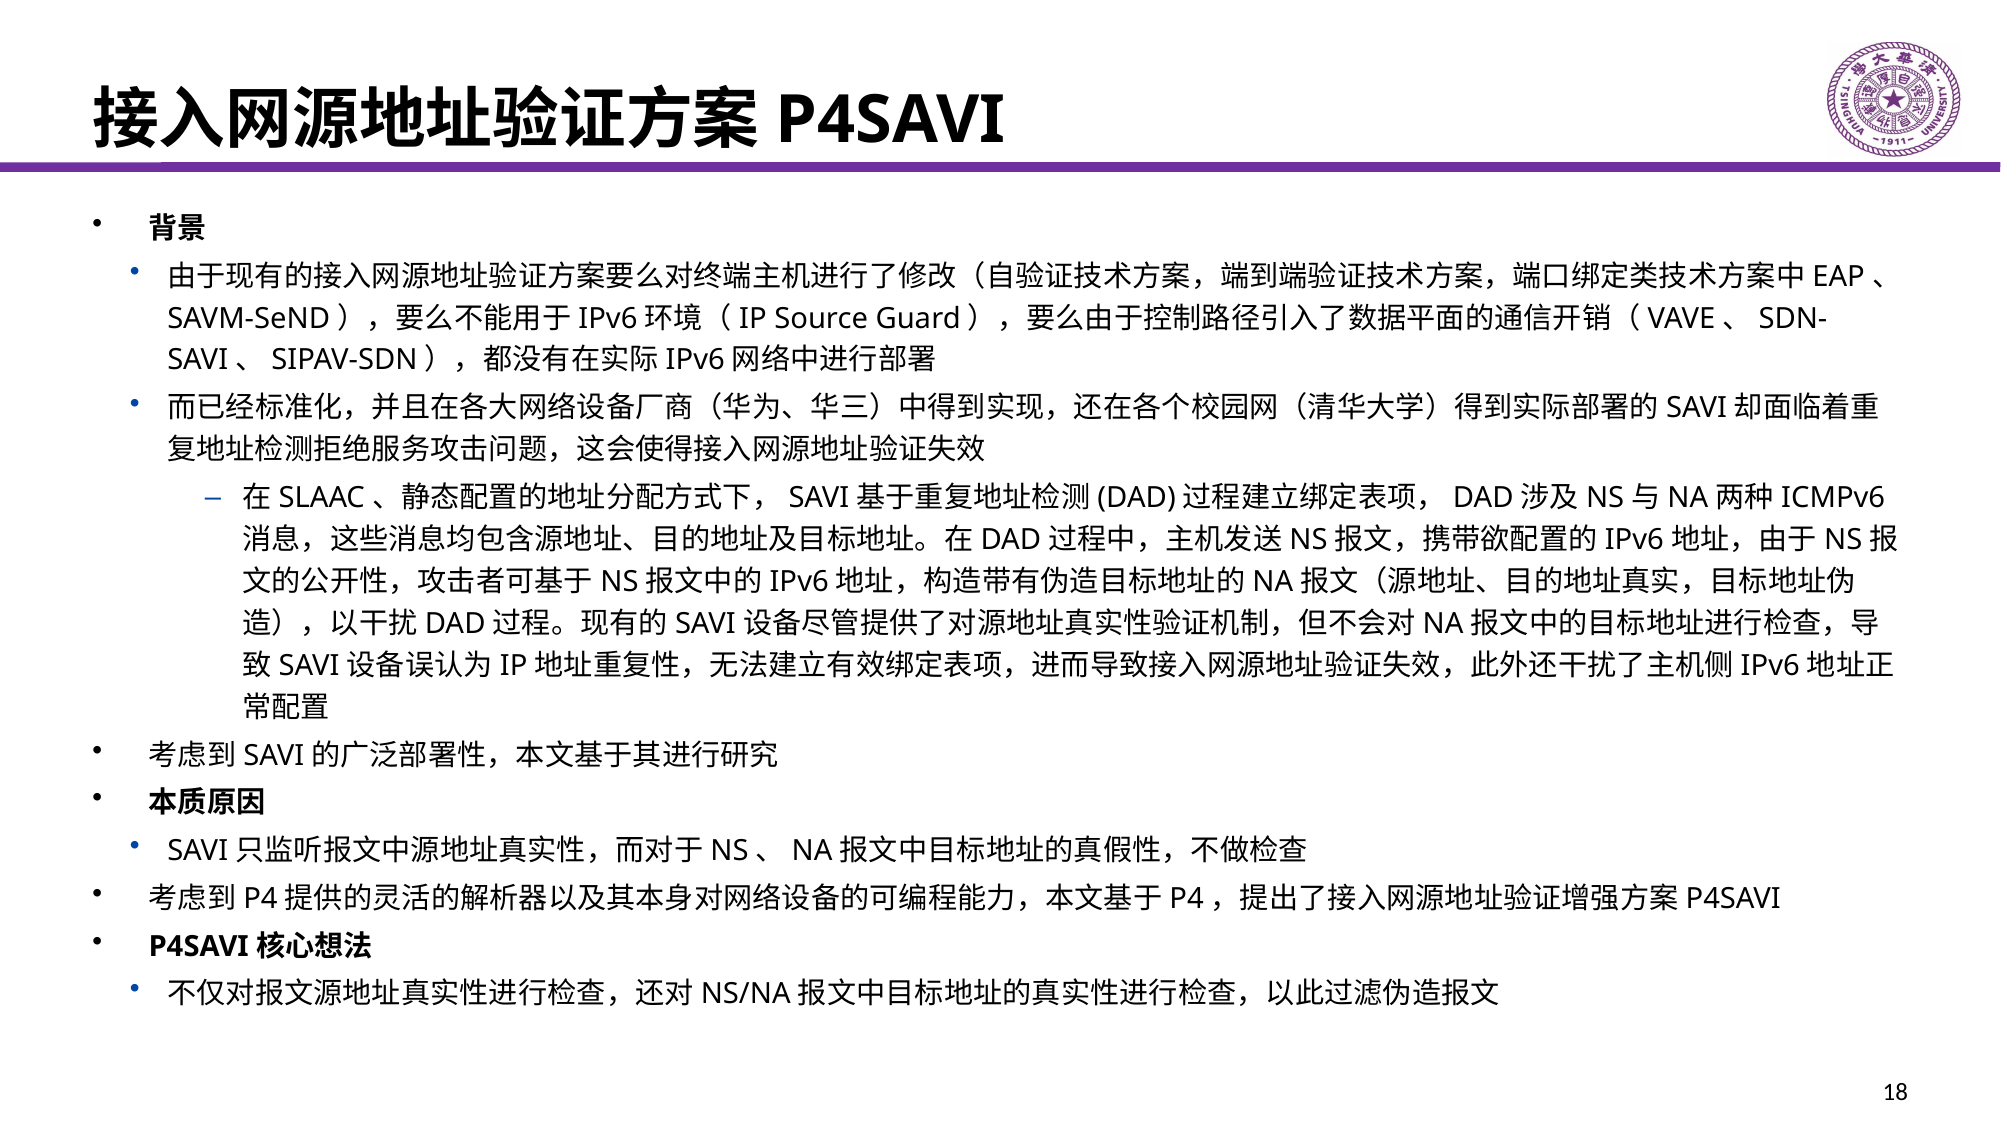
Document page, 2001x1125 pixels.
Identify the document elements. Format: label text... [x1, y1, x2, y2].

list 背景 由于现有的接入网源地址验证方案要么对终端主机进行了修改（自验证技术方案，端到端验证技术方案，端口绑定类技术方案中EAP、SAVM-SeND），要么不能用于IPv6环境（IP Source Guard），要么由于控制路径引入了数据平面的通信开销（VAVE、SDN-SAVI、SIPAV-SDN），都没有在实际IPv6网络中进行部署 而已经标准化，并且在各大网络设备厂商（华为、华三）中得到实现，还在各个校园网（清华大学）得到实际部署的SAVI却面临着重复地址检测拒绝服务攻击问题，这会使得接入网源地址验证失效 在SLAAC、静态配置的地址分配方式下，SAVI基于重复地址检测(DAD)过程建立绑定表项，DAD涉及NS与NA两种ICMPv6消息，这些消息均包含源地址、目的地址及目标地址。在DAD过程中，主机发送NS报文，携带欲配置的IPv6地址，由于NS报文的公开性，攻击者可基于NS报文中的IPv6地址，构造带有伪造目标地址的NA报文（源地址、目的地址真实，目标地址伪造），以干扰DAD过程。现有的SAVI设备尽管提供了对源地址真实性验证机制，但不会对NA报文中的目标地址进行检查，导致SAVI设备误认为IP地址重复性，无法建立有效绑定表项，进而导致接入网源地址验证失效，此外还干扰了主机侧IPv6地址正常配置 考虑到SAVI的广泛部署性，本文基于其进行研究 本质原因 SAVI只监听报文中源地址真实性，而对于NS、NA报文中目标地址的真假性，不做检查 考虑到P4提供的灵活的解析器以及其本身对网络设备的可编程能力，本文基于P4，提出了接入网源地址验证增强方案P4SAVI P4SAVI核心想法 不仅对报文源地址真实性进行检查，还对NS/NA报文中目标地址的真实性进行检查，以此过滤伪造报文 [92, 201, 1909, 956]
picture [1909, 42, 1962, 158]
title 接入网源地址验证方案P4SAVI [92, 26, 1909, 164]
